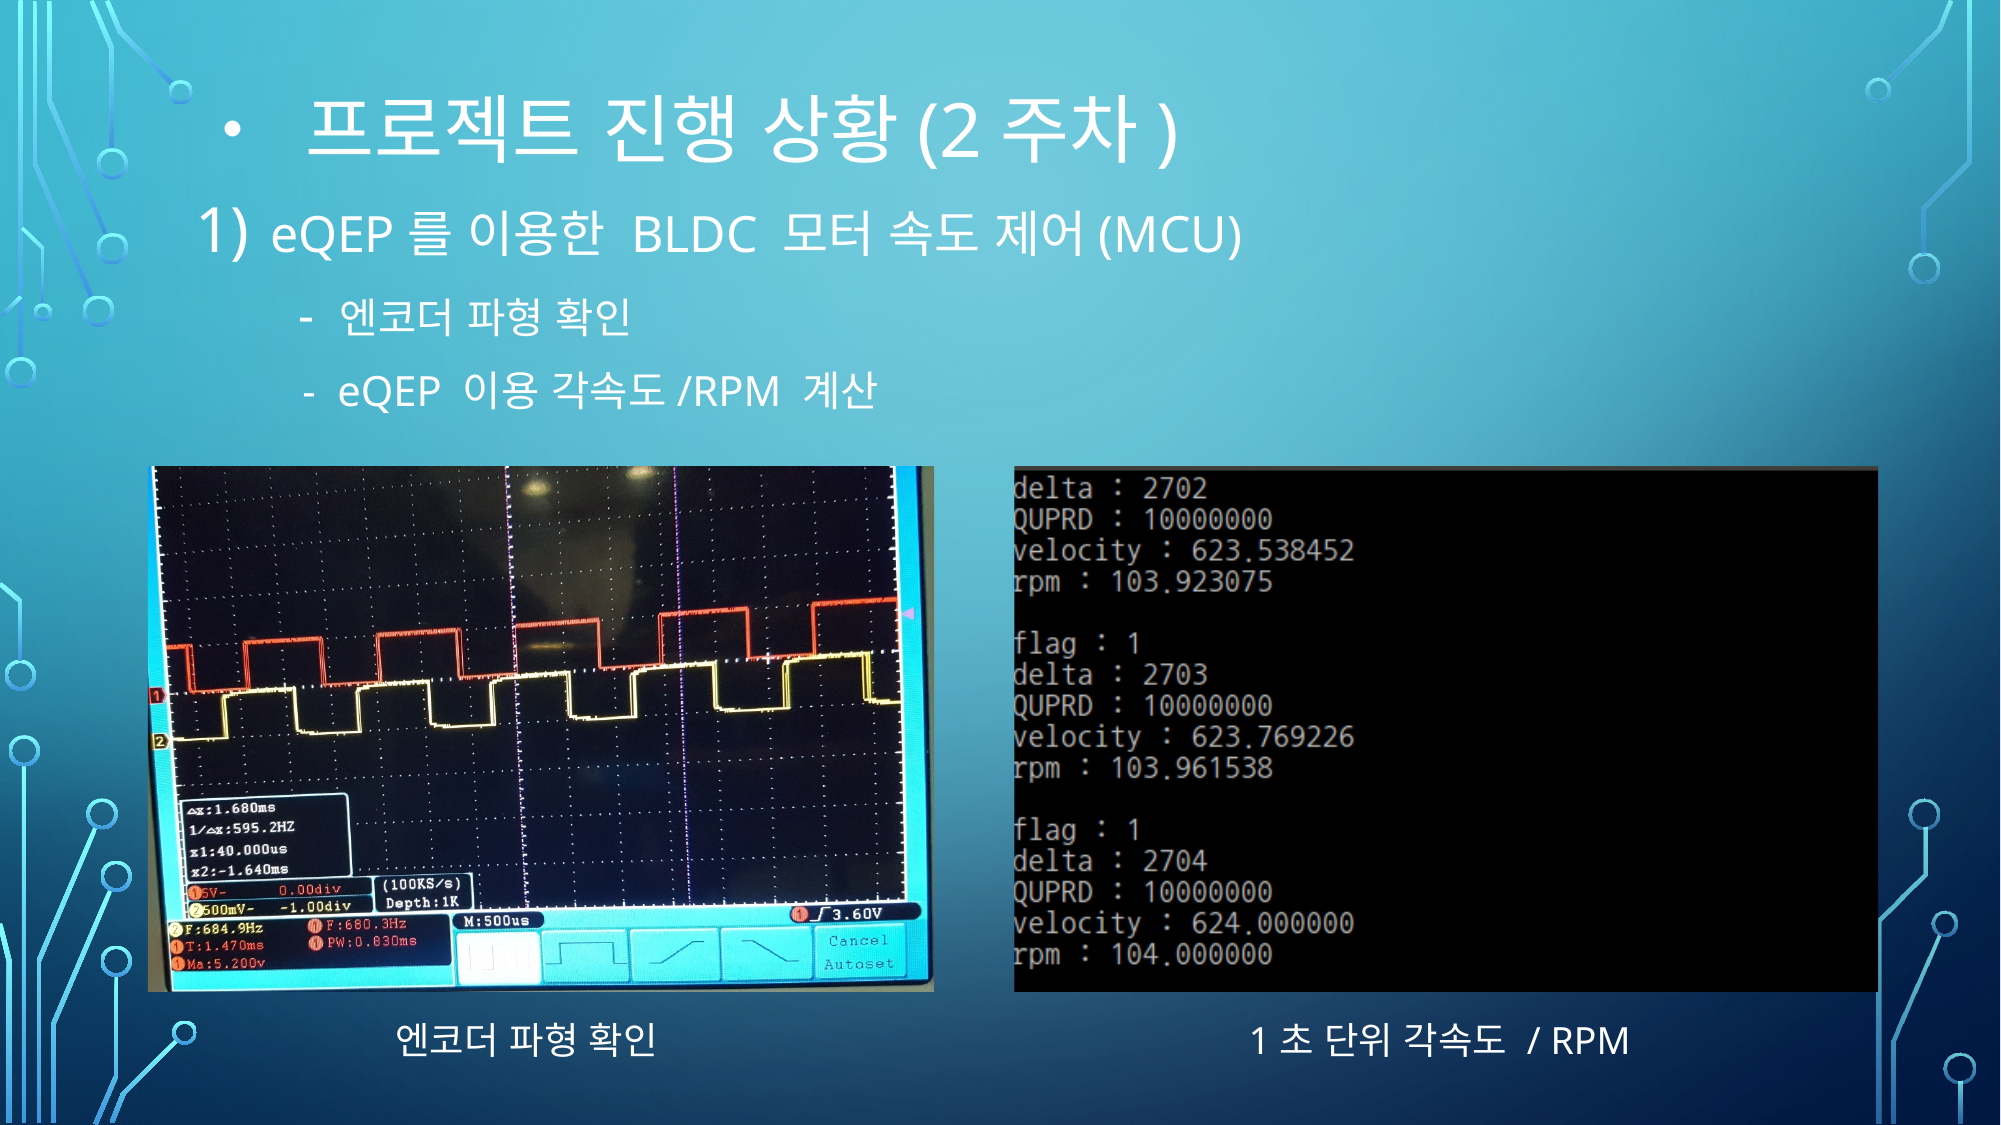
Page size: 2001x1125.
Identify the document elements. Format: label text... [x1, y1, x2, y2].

list eQEP를 이용한 BLDC 모터 속도 제어(MCU) - 엔코더 파형 확인 - eQEP 이용 각속도/RPM 계산 [180, 195, 1805, 448]
title • 프로젝트 진행 상황(2주차) [180, 39, 1806, 228]
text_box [1014, 466, 1879, 1071]
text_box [147, 466, 935, 1071]
